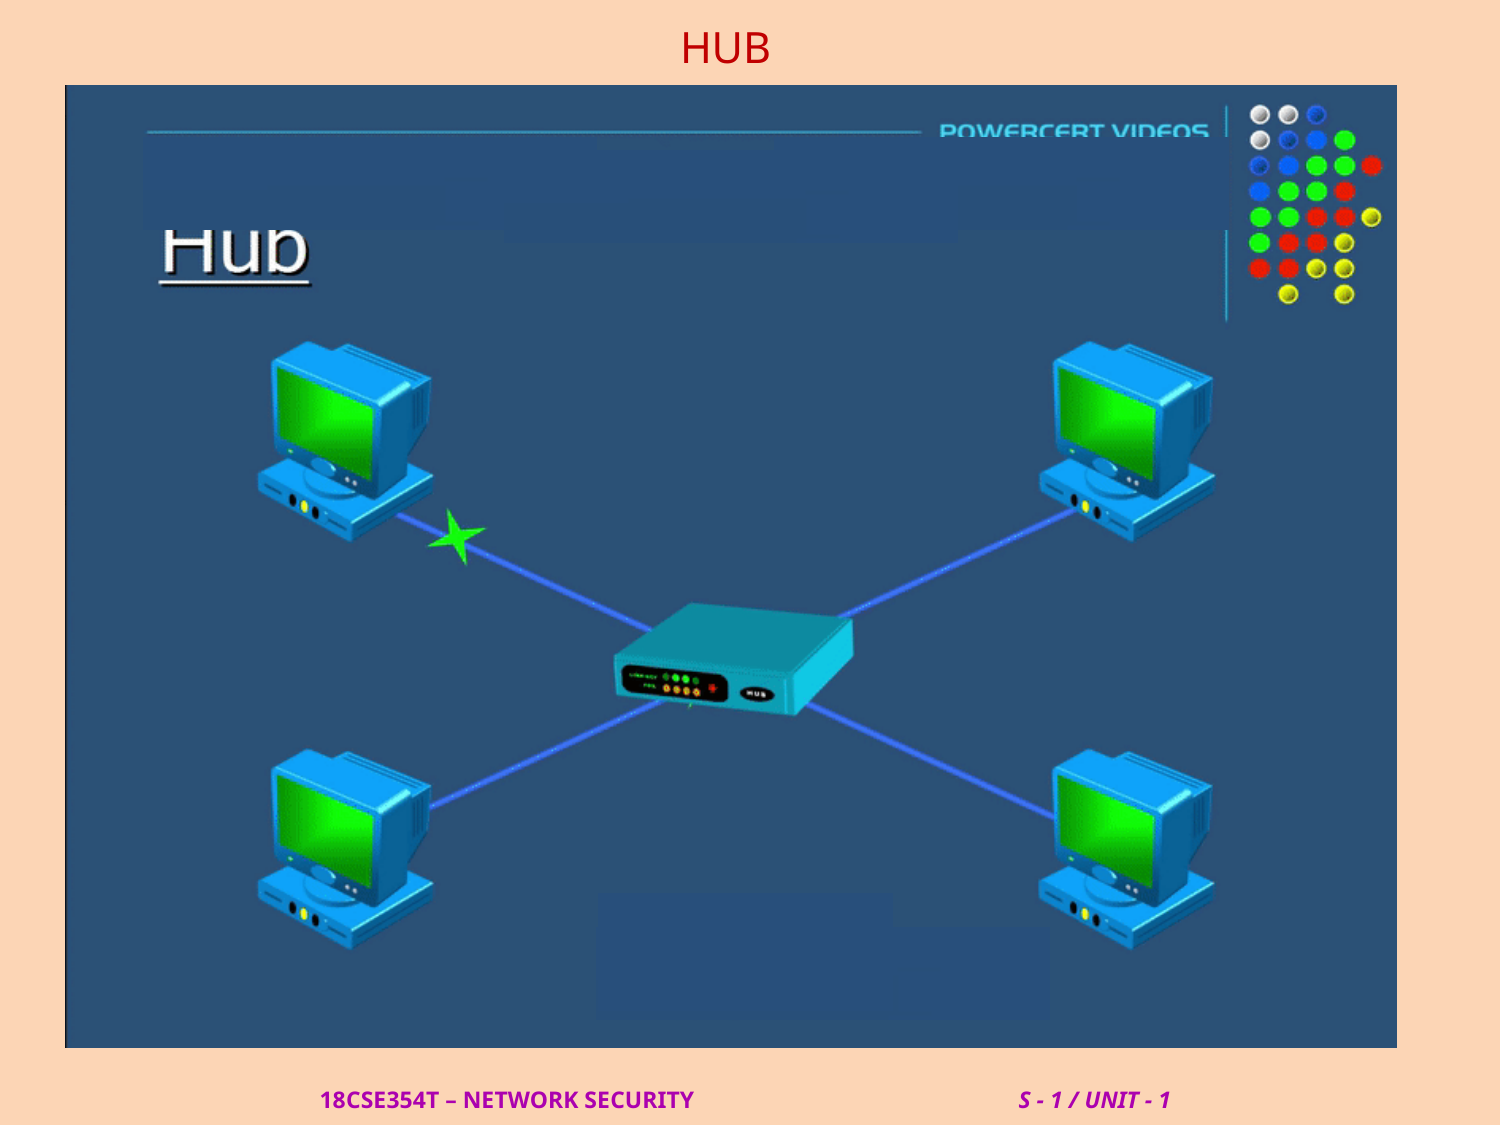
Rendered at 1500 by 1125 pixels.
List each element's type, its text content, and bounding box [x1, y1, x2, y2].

title HUB [56, 12, 1407, 80]
text_box 18CSE354T – NETWORK SECURITY S - 1 / UNIT - 1 [112, 1074, 1500, 1125]
picture [65, 84, 1398, 1048]
